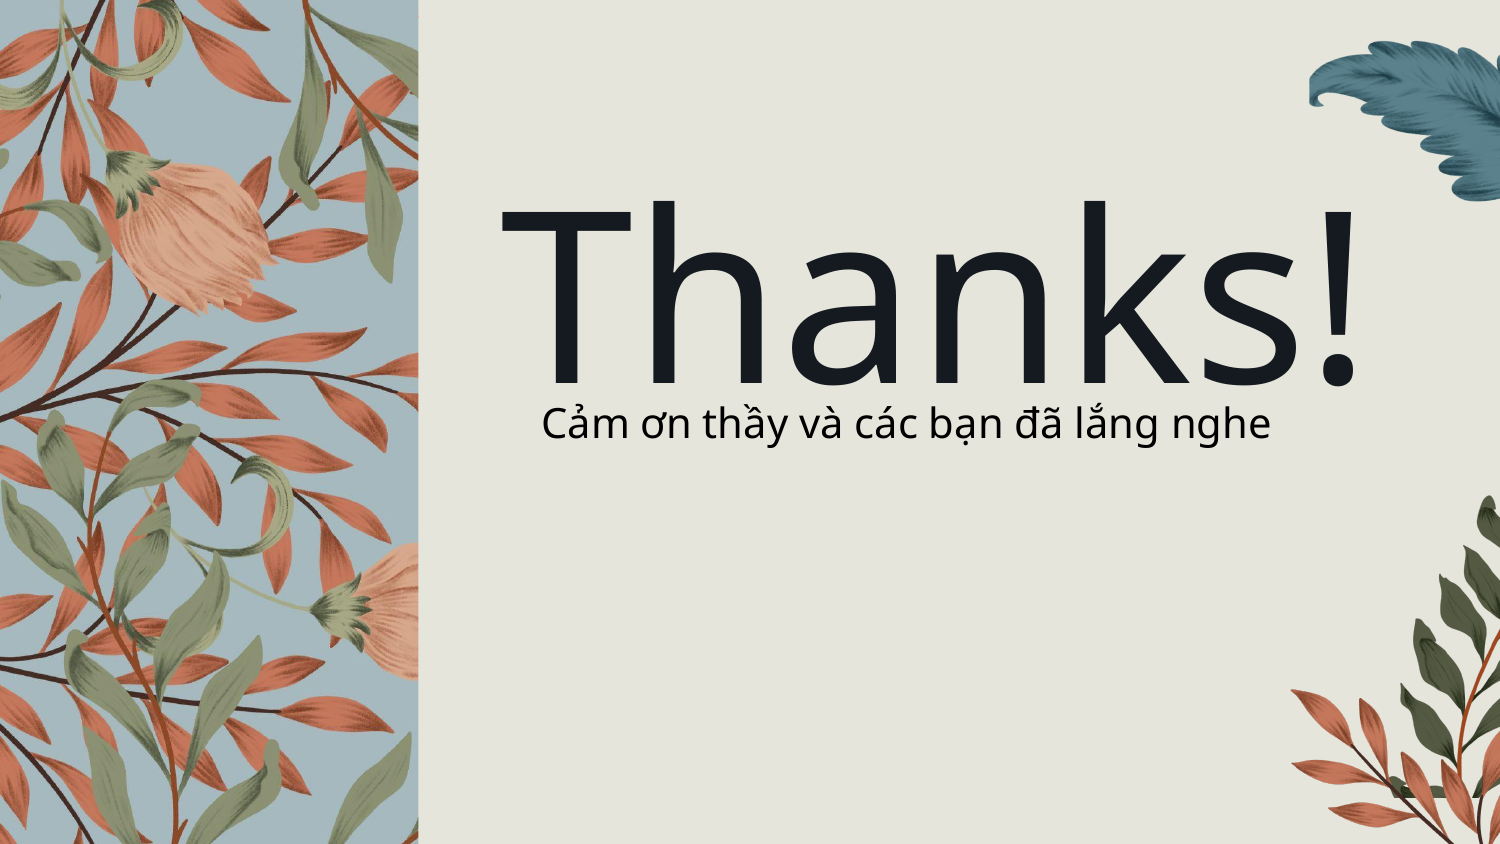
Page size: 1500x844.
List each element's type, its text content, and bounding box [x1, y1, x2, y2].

text_box Cảm ơn thầy và các bạn đã lắng nghe [526, 389, 1363, 454]
picture [1309, 41, 1500, 202]
text_box Thanks! [485, 245, 1404, 447]
picture [0, 0, 419, 844]
picture [1255, 475, 1500, 844]
